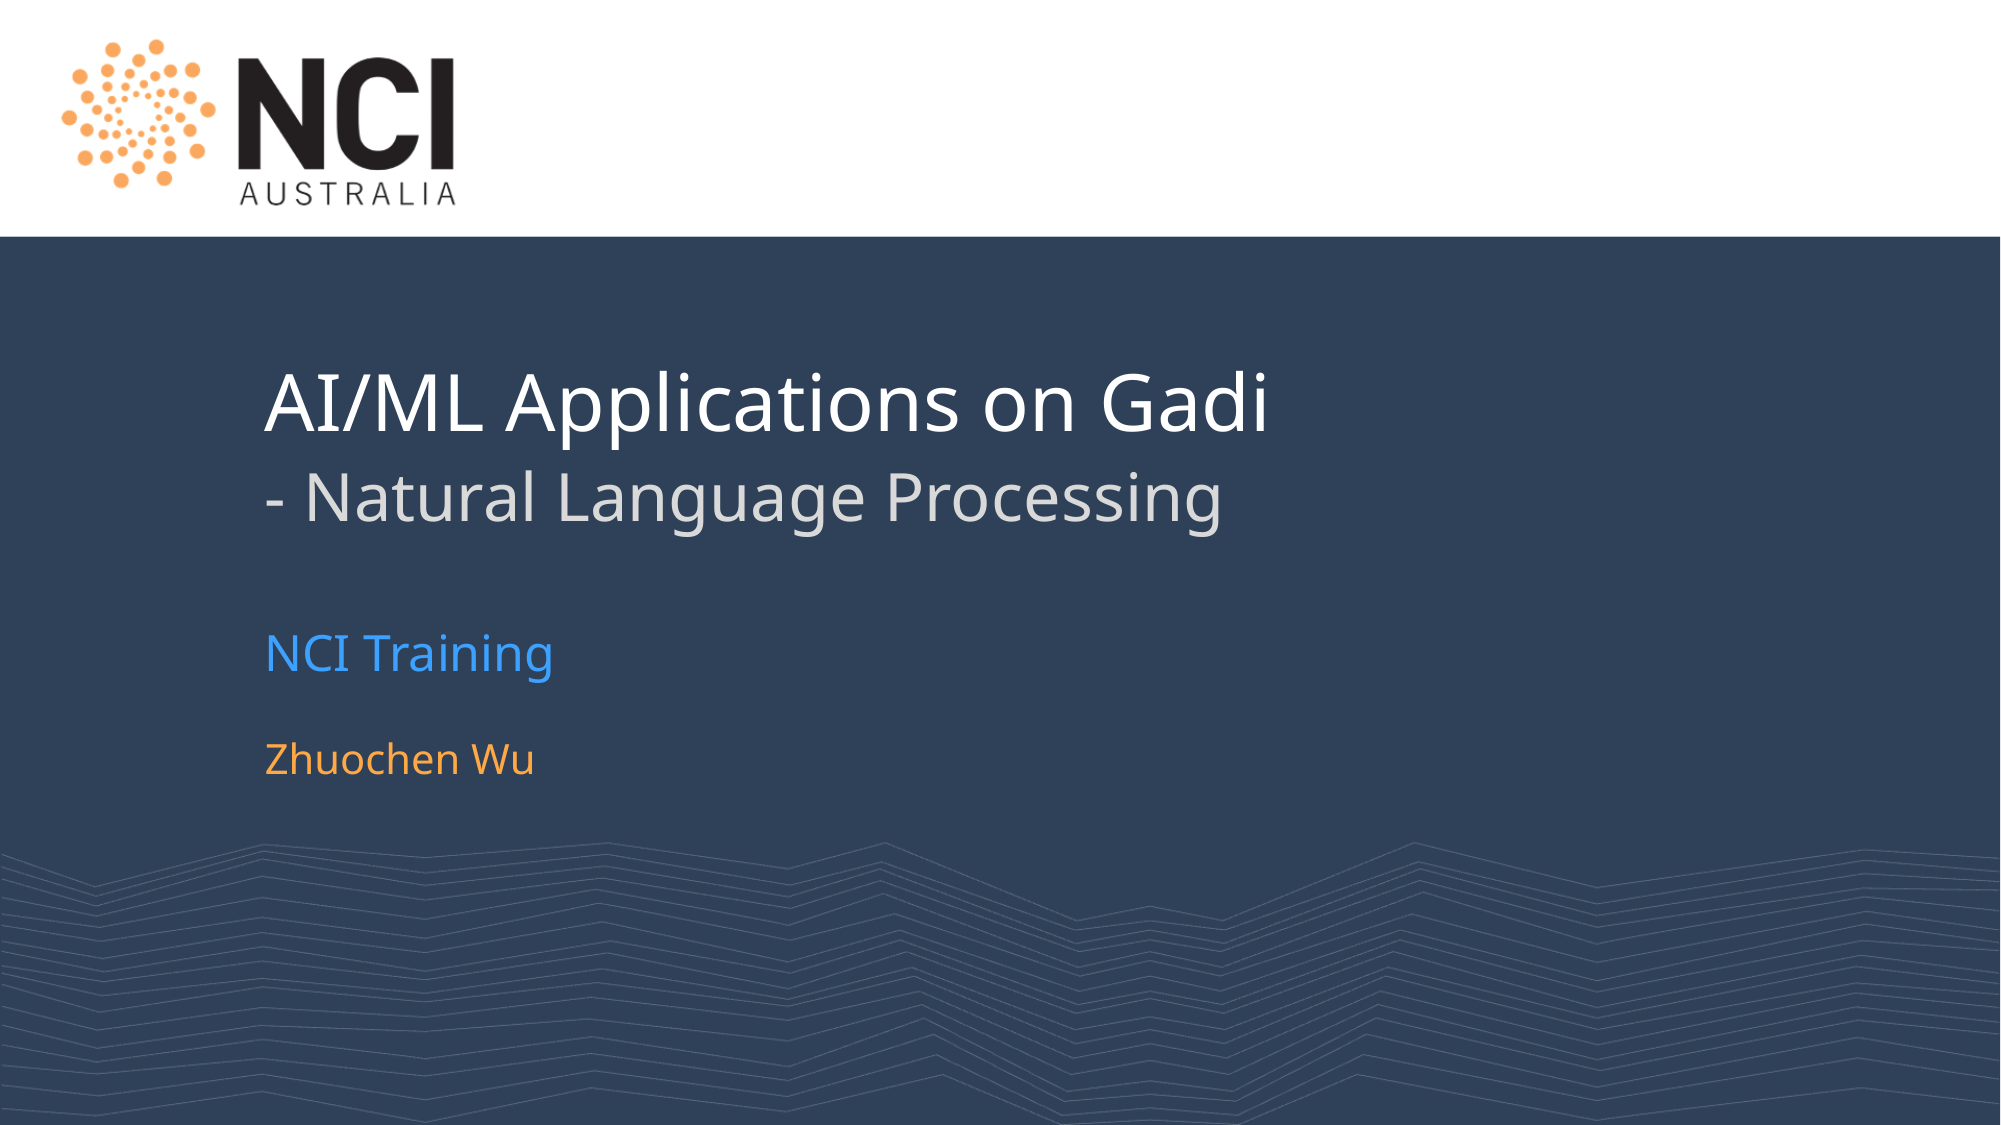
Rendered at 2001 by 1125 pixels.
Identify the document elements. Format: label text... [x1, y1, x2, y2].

title AI/ML Applications on Gadi [249, 243, 1750, 456]
text_box Zhuochen Wu [249, 725, 1030, 791]
picture [0, 0, 2001, 1125]
text_box NCI Training [249, 614, 1623, 689]
subtitle - Natural Language Processing [249, 456, 1750, 590]
